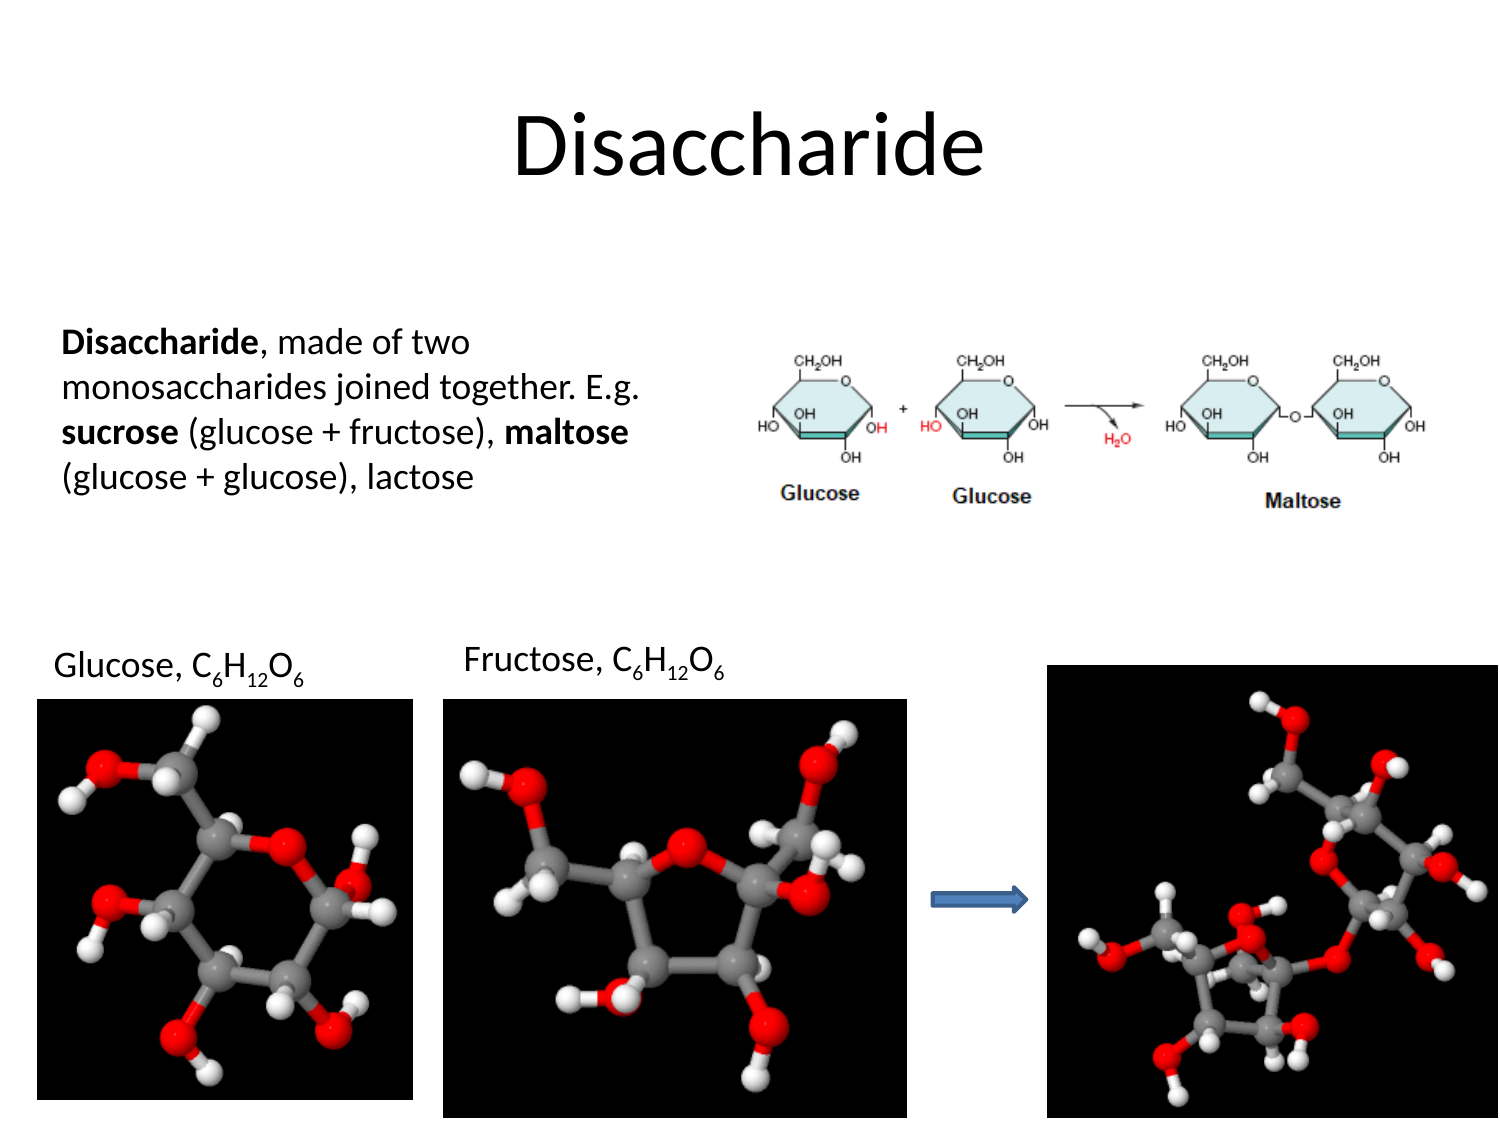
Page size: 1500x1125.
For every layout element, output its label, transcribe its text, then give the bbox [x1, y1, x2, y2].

picture [1046, 664, 1498, 1119]
picture [712, 317, 1474, 542]
text_box Disaccharide, made of two monosaccharides joined together. E.g. sucrose (glucose + fructose), maltose (glucose + glucose), lactose [46, 309, 675, 505]
text_box Fructose, C6H12O6 [448, 626, 740, 693]
title Disaccharide [75, 45, 1425, 233]
text_box Glucose, C6H12O6 [38, 633, 320, 698]
picture [37, 699, 413, 1100]
picture [443, 699, 907, 1119]
text_box [930, 885, 1029, 914]
